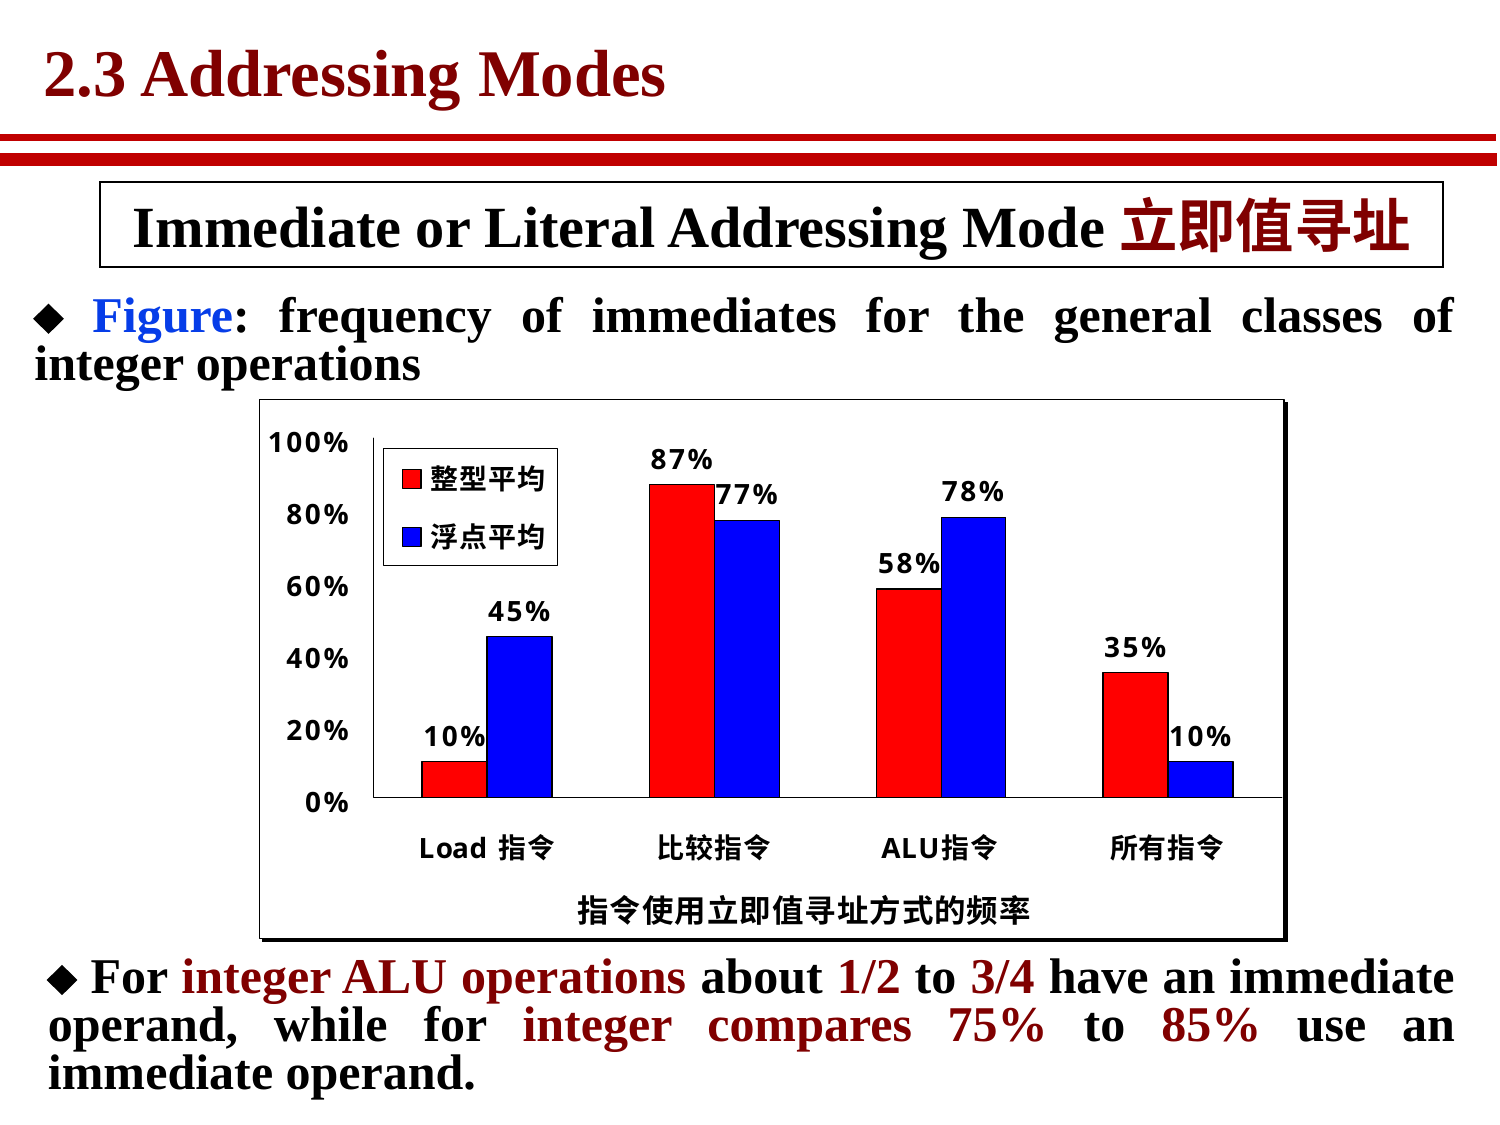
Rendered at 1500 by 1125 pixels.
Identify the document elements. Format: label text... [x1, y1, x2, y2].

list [253, 393, 1294, 947]
title 2.3 Addressing Modes [33, 36, 706, 116]
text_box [0, 137, 1498, 160]
text_box  For integer ALU operations about 1/2 to 3/4 have an immediate operand, while for integer compares 75% to 85% use an immediate operand. [33, 948, 1470, 1107]
text_box Immediate or Literal Addressing Mode立即值寻址 [100, 181, 1444, 268]
text_box  Figure: frequency of immediates for the general classes of integer operations [19, 286, 1470, 398]
